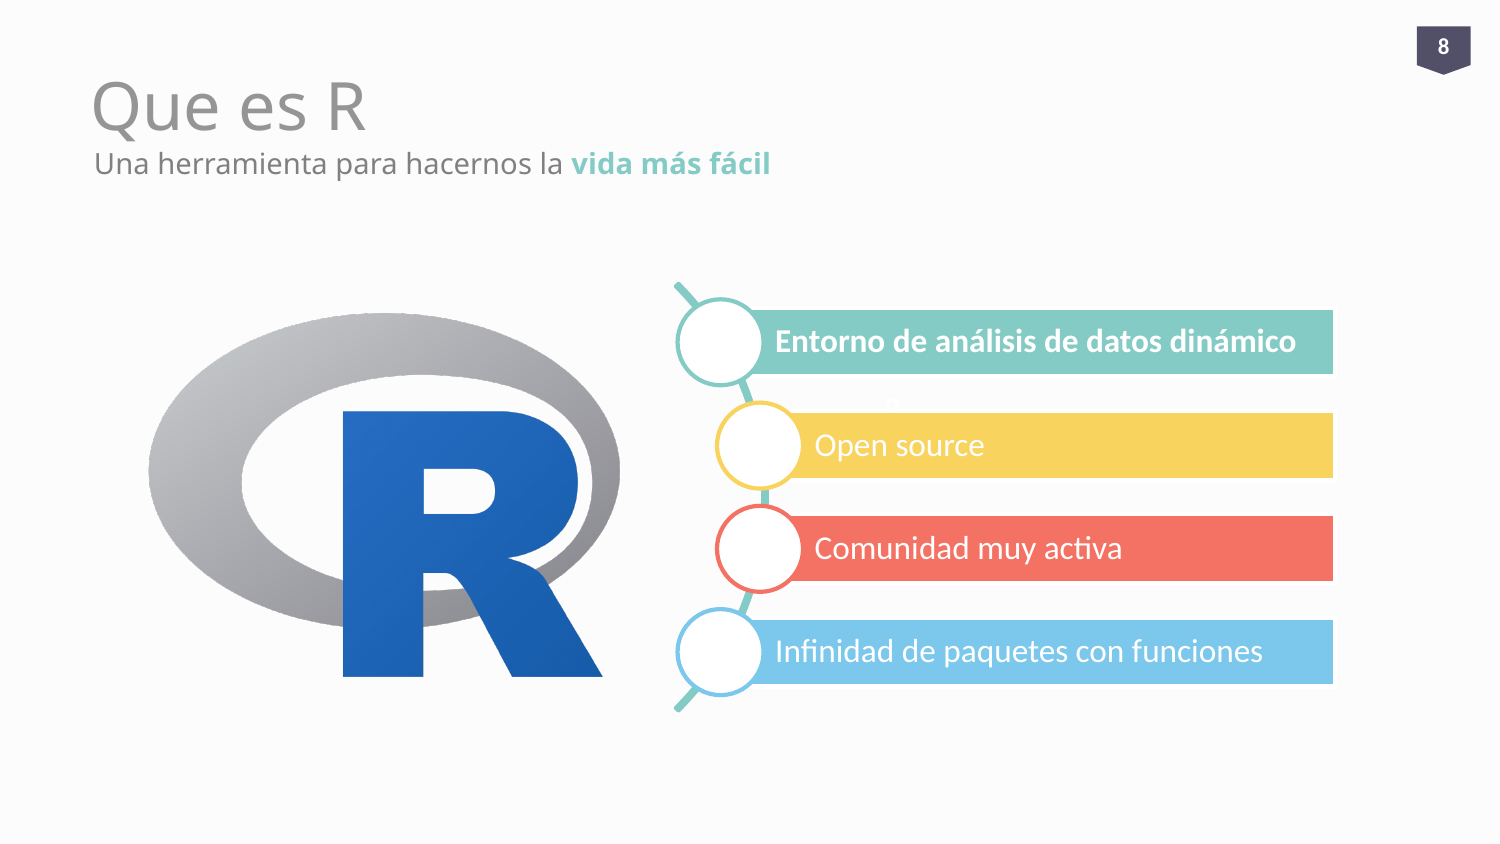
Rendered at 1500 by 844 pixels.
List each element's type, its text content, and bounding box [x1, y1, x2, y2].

picture [147, 311, 621, 678]
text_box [669, 273, 1341, 722]
text_box Una herramienta para hacernos la vida más fácil [78, 132, 1341, 193]
text_box 8 [1414, 24, 1473, 77]
title Que es R [75, 33, 1400, 175]
